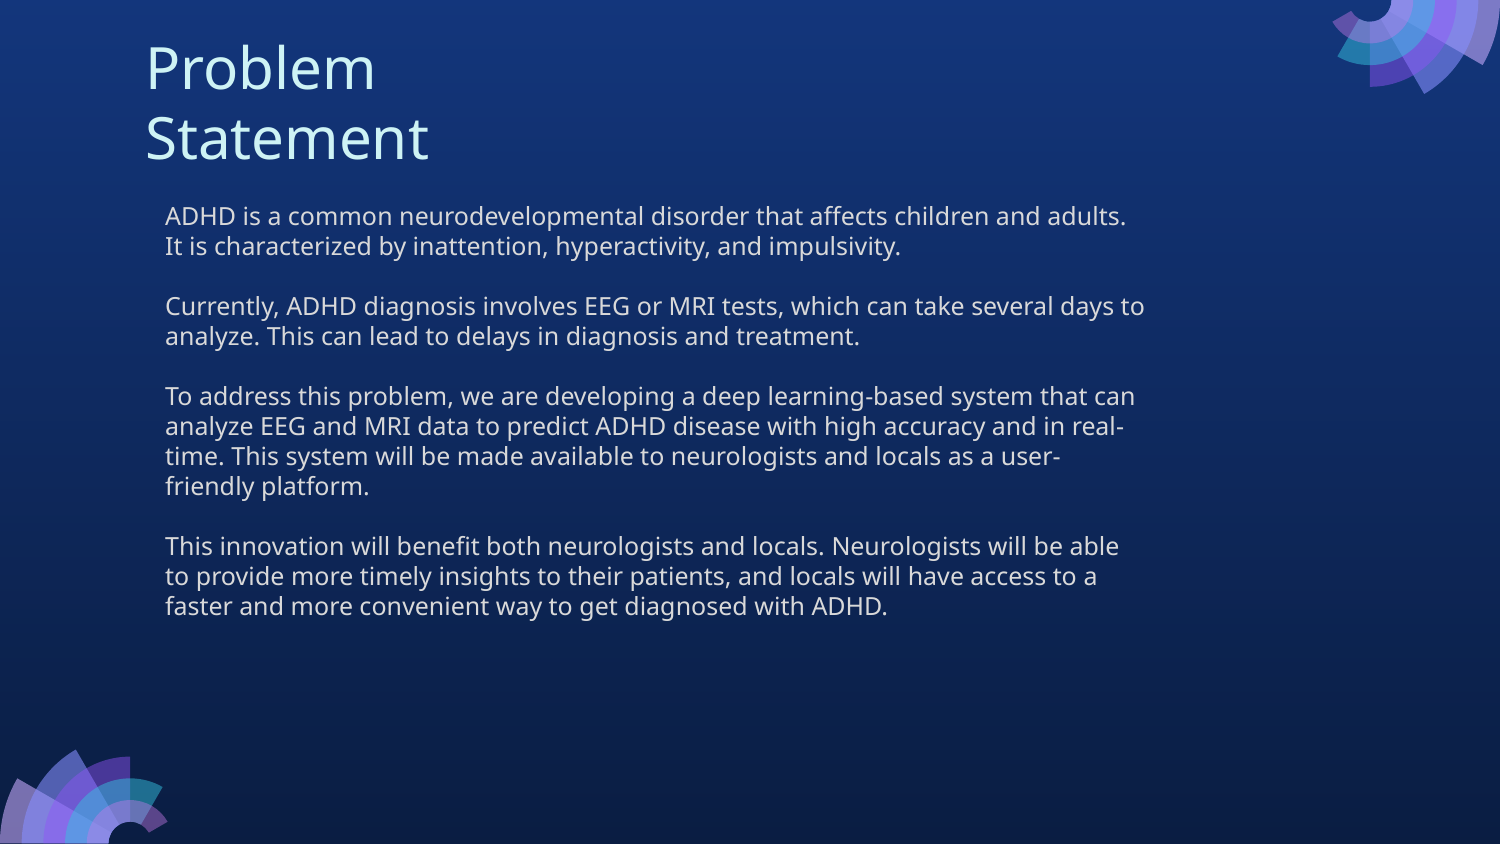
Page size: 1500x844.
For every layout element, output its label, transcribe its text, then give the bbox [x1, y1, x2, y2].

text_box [0, 749, 168, 844]
list ADHD is a common neurodevelopmental disorder that affects children and adults. It is characterized by inattention, hyperactivity, and impulsivity. Currently, ADHD diagnosis involves EEG or MRI tests, which can take several days to analyze. This can lead to delays in diagnosis and treatment. To address this problem, we are developing a deep learning-based system that can analyze EEG and MRI data to predict ADHD disease with high accuracy and in real-time. This system will be made available to neurologists and locals as a user-friendly platform. This innovation will benefit both neurologists and locals. Neurologists will be able to provide more timely insights to their patients, and locals will have access to a faster and more convenient way to get diagnosed with ADHD. [127, 185, 1163, 638]
title Problem Statement [130, 91, 575, 185]
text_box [1331, 0, 1500, 95]
